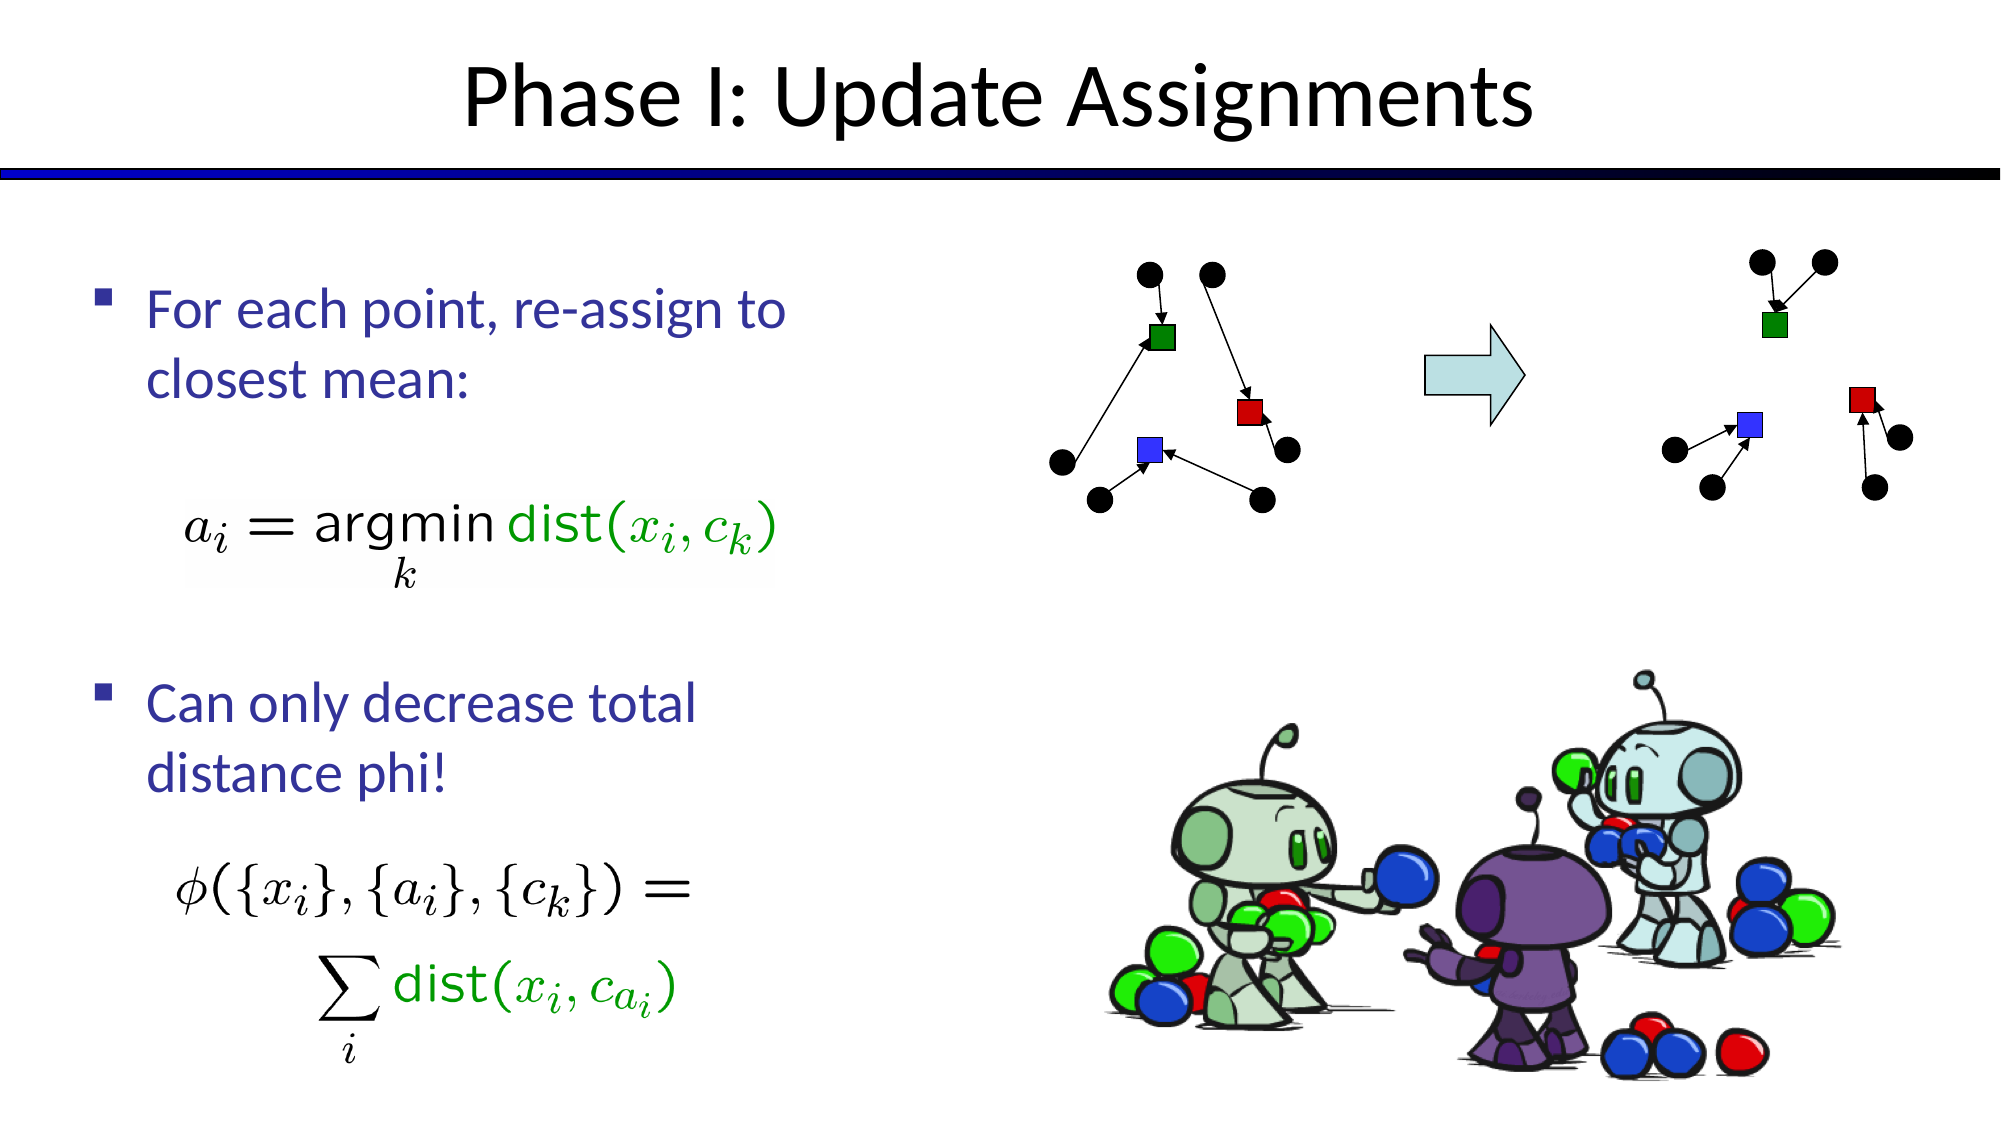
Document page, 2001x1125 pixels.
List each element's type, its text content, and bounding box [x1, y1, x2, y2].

text_box [1425, 325, 1525, 426]
text_box [1137, 262, 1163, 288]
picture [185, 499, 776, 588]
title Phase I: Update Assignments [0, 0, 2000, 184]
picture [174, 862, 690, 919]
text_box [1774, 271, 1817, 313]
text_box [1250, 487, 1276, 513]
text_box [1277, 437, 1300, 463]
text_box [1874, 399, 1888, 438]
text_box [1700, 474, 1725, 500]
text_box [1162, 449, 1254, 492]
picture [1062, 657, 1863, 1101]
text_box [1154, 437, 1163, 463]
text_box [1050, 450, 1073, 475]
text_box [1721, 437, 1751, 479]
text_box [1262, 412, 1276, 451]
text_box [1687, 424, 1738, 451]
text_box [1889, 425, 1913, 451]
text_box [1237, 399, 1263, 425]
text_box [1749, 249, 1775, 275]
text_box [1087, 487, 1113, 513]
text_box [1149, 324, 1175, 350]
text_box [1074, 337, 1151, 463]
text_box [1762, 312, 1788, 338]
text_box [1812, 249, 1838, 275]
text_box [1862, 474, 1888, 500]
picture [315, 953, 674, 1064]
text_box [1862, 412, 1867, 479]
text_box [1200, 262, 1225, 283]
list For each point, re-assign to closest mean: Can only decrease total distance phi! [74, 262, 876, 1006]
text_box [1203, 283, 1251, 401]
text_box [1662, 437, 1686, 463]
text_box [1108, 462, 1151, 492]
text_box [1737, 412, 1763, 438]
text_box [1158, 283, 1163, 326]
text_box [1850, 387, 1875, 413]
